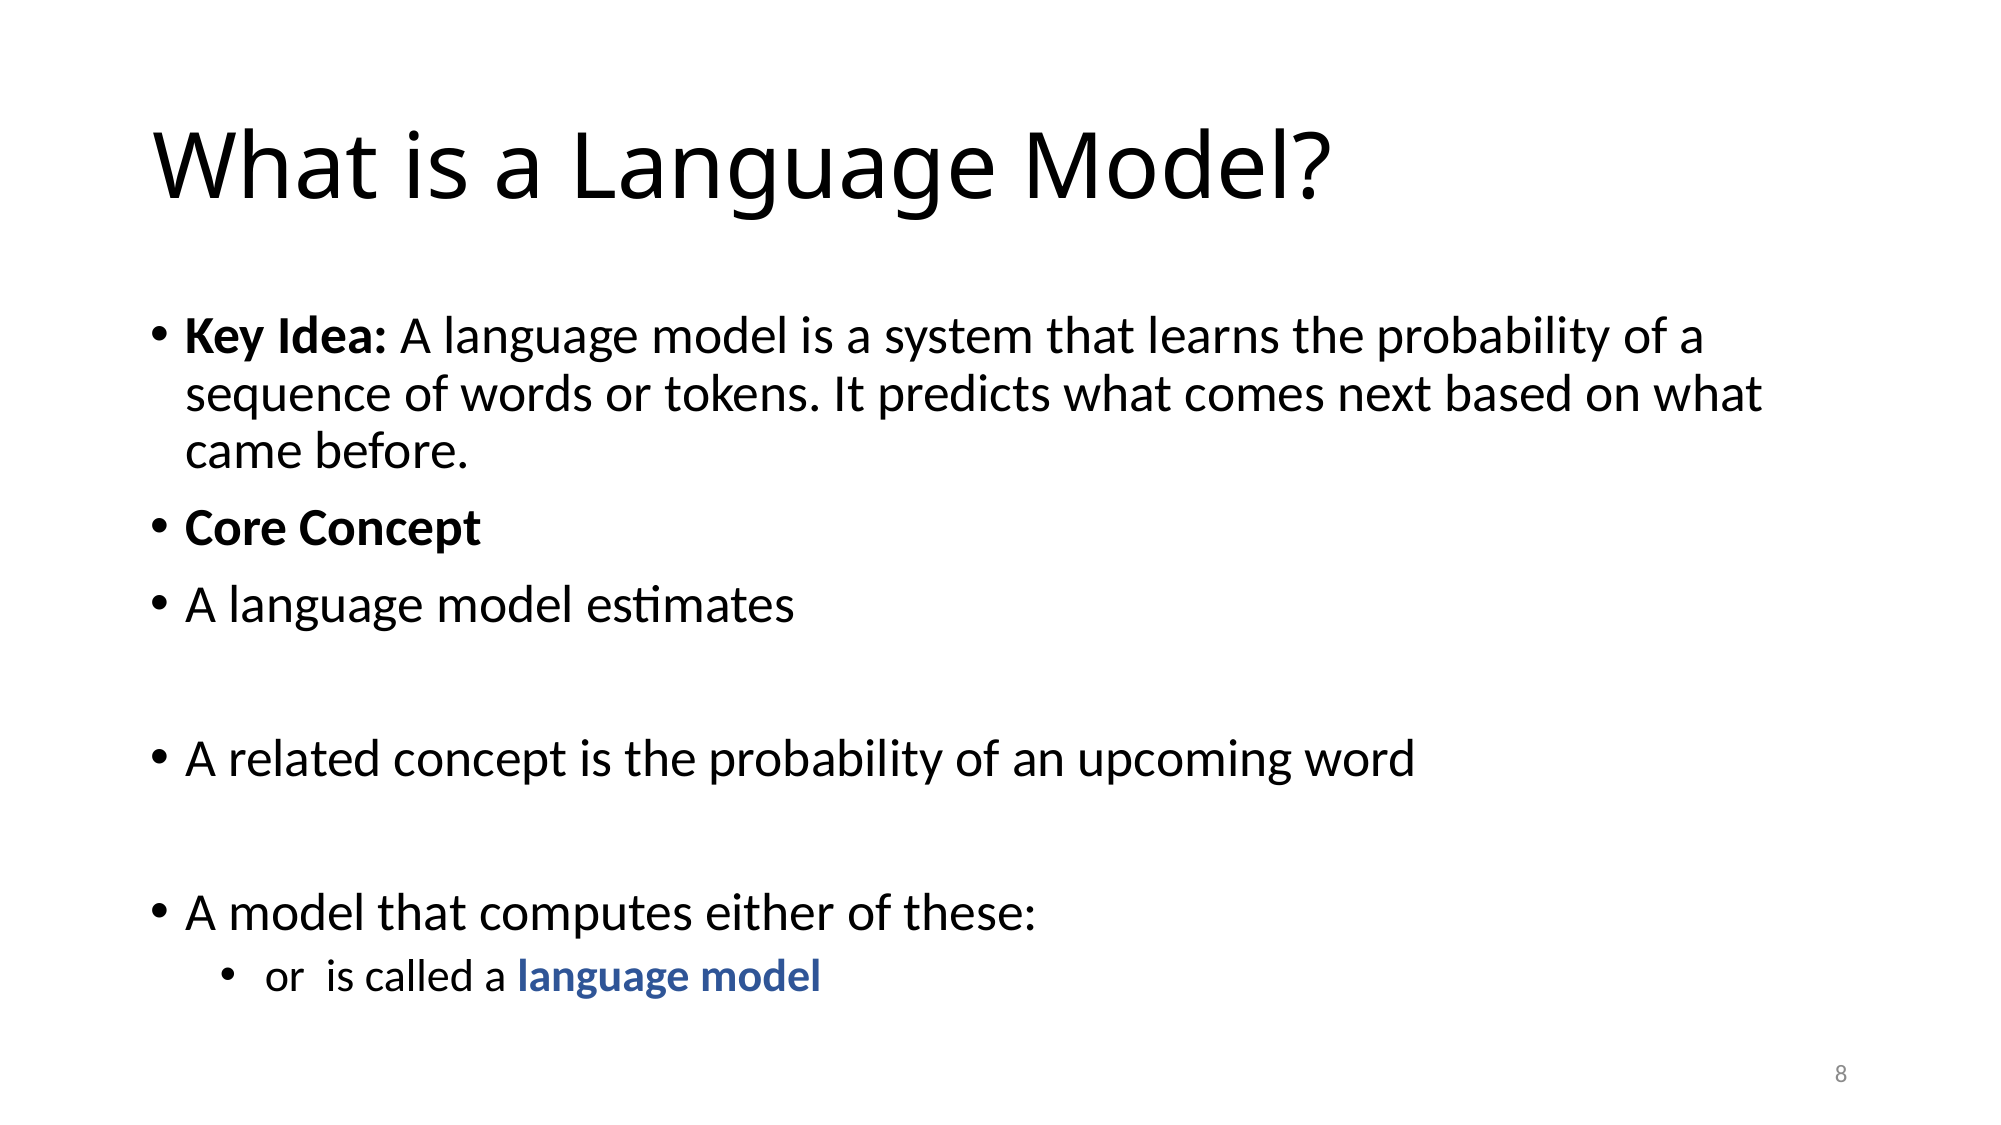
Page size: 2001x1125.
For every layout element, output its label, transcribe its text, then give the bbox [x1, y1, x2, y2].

slide_number 8 [1412, 1042, 1863, 1103]
title What is a Language Model? [137, 59, 1863, 278]
